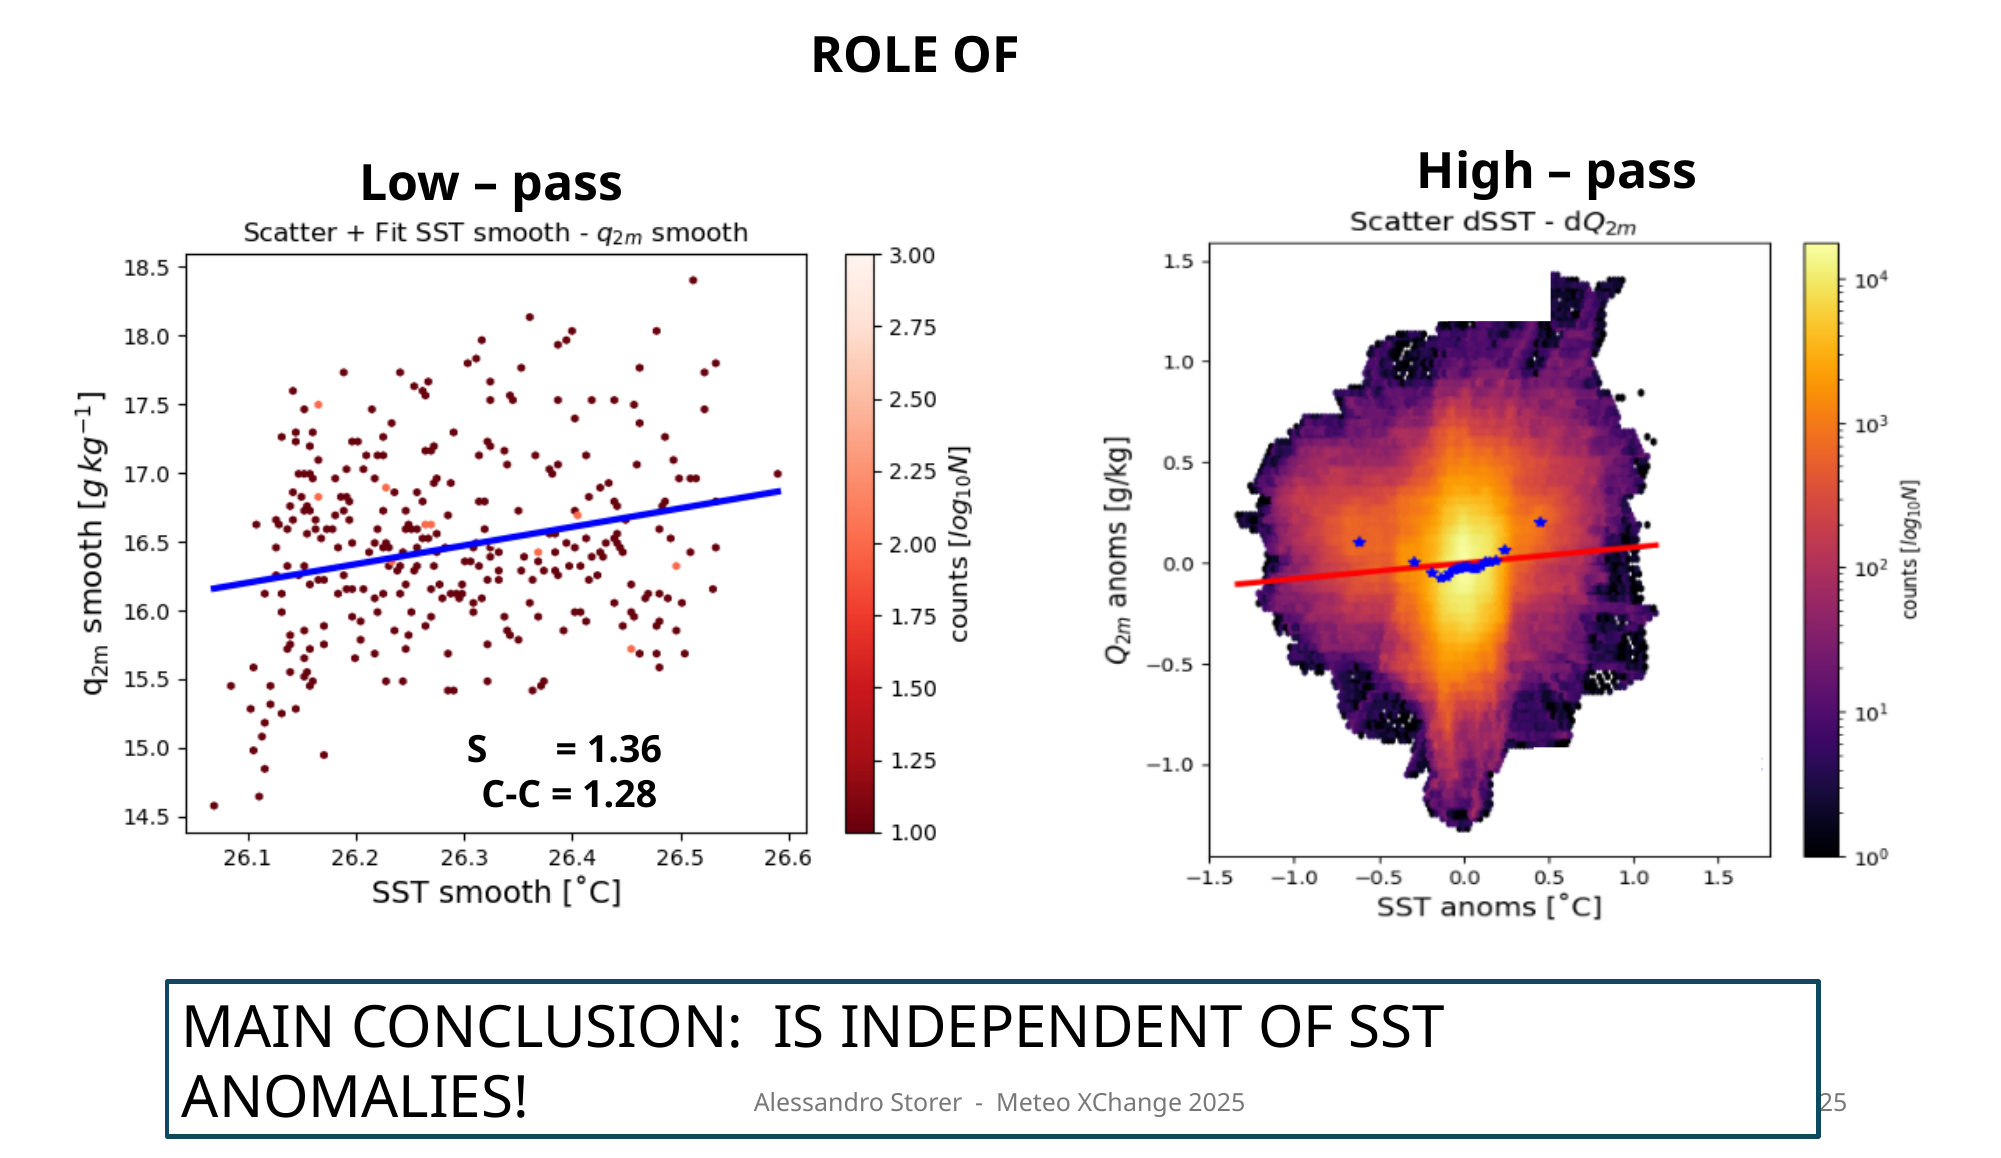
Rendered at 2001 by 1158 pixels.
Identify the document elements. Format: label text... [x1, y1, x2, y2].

picture [63, 203, 987, 926]
text_box High – pass [1402, 131, 1739, 187]
footer Alessandro Storer - Meteo XChange 2025 [662, 1072, 1338, 1135]
slide_number 25 [1412, 1072, 1863, 1135]
text_box Low – pass [344, 143, 682, 203]
picture [1084, 187, 1937, 934]
